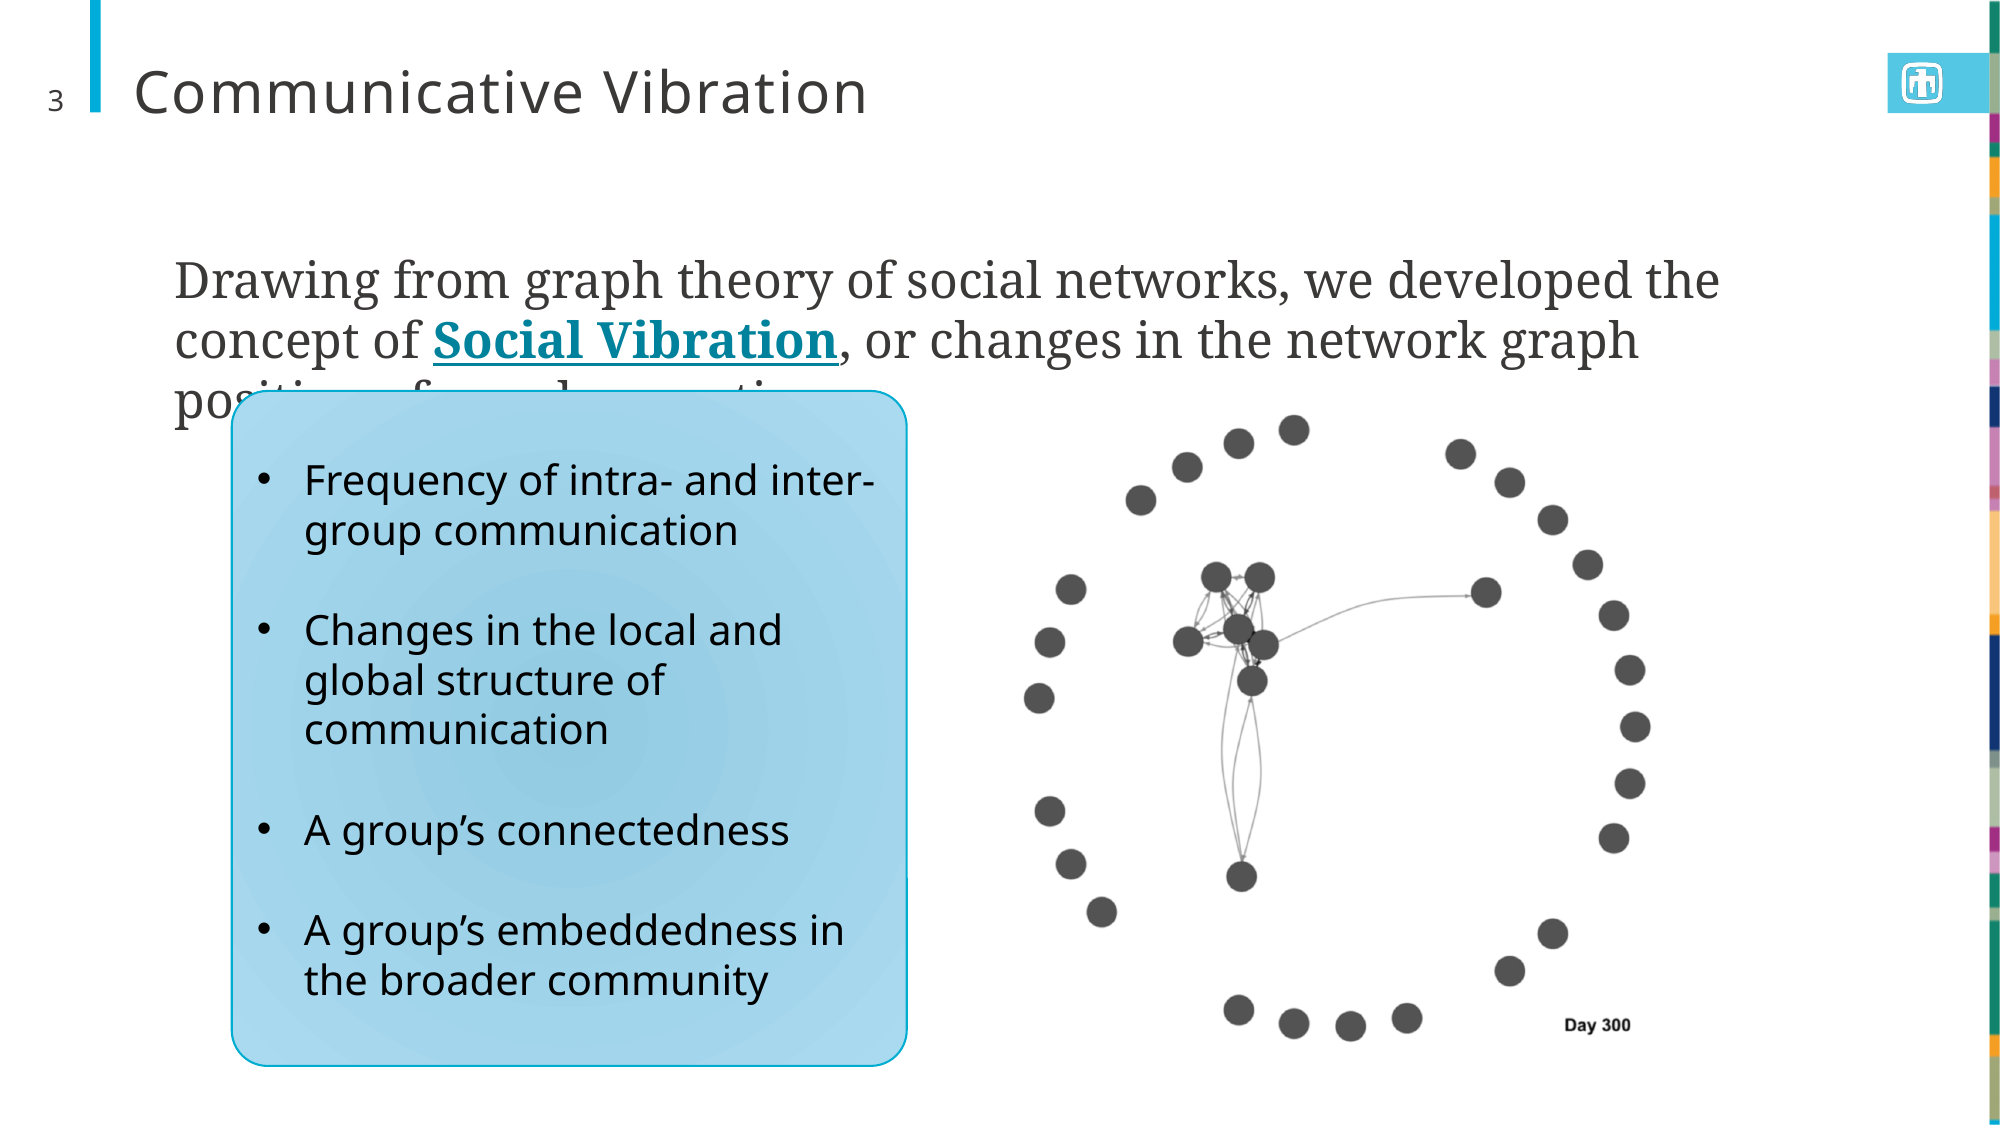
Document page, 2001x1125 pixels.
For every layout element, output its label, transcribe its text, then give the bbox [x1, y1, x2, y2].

picture [1990, 330, 1999, 1120]
text_box Frequency of intra- and inter-group communication Changes in the local and global structure of communication A group’s connectedness A group’s embeddedness in the broader community [230, 389, 908, 1067]
picture [1990, 1, 1999, 215]
list Drawing from graph theory of social networks, we developed the concept of Social Vibration, or changes in the network graph position of people over time [174, 241, 1825, 1066]
slide_number 3 [10, 71, 80, 132]
title Communicative Vibration [118, 58, 1769, 153]
picture [1901, 62, 1944, 104]
picture [999, 390, 1676, 1067]
